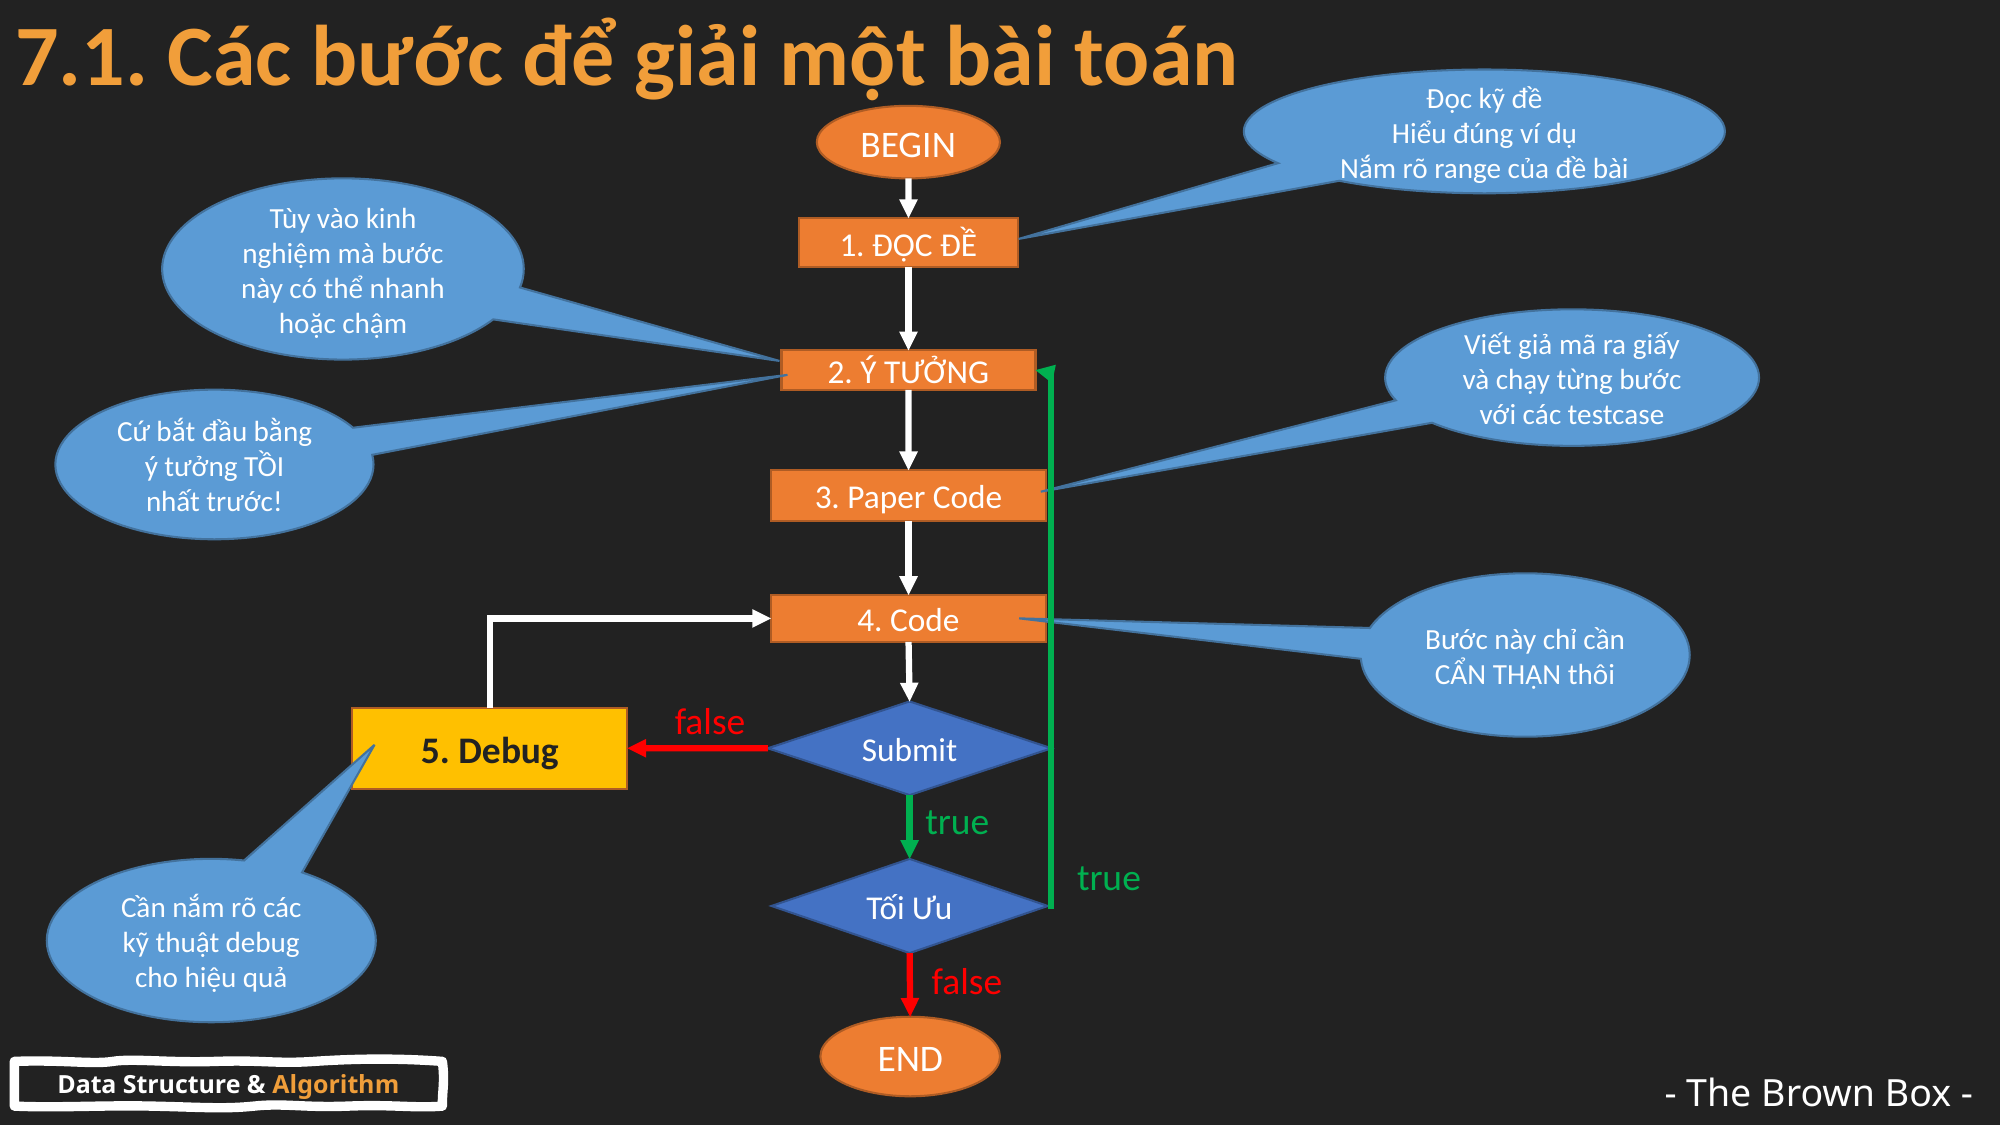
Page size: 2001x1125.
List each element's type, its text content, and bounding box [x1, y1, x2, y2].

text_box Cứ bắt đầu bằng ý tưởng TỒI nhất trước! [54, 373, 788, 541]
text_box Bước này chỉ cần CẨN THẬN thôi [1054, 572, 1691, 738]
text_box 2. Ý TƯỞNG [780, 349, 1037, 391]
text_box true [1062, 845, 1157, 905]
text_box Tùy vào kinh nghiệm mà bước này có thể nhanh hoặc chậm [161, 177, 780, 362]
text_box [585, 522, 676, 804]
text_box 5. Debug [351, 707, 585, 790]
text_box Đọc kỹ đề Hiểu đúng ví dụ Nắm rõ range của đề bài [1018, 68, 1726, 240]
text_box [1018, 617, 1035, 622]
text_box Submit [768, 700, 1035, 796]
text_box Cần nắm rõ các kỹ thuật debug cho hiệu quả [45, 744, 377, 1024]
text_box Tối Ưu [768, 858, 1048, 954]
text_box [1035, 370, 1048, 906]
text_box 3. Paper Code [770, 469, 1035, 522]
text_box 4. Code [770, 594, 1035, 643]
text_box BEGIN [815, 104, 1002, 180]
text_box false [916, 949, 1018, 1010]
text_box true [910, 789, 1005, 850]
text_box END [819, 1015, 1002, 1098]
text_box - The Brown Box - [1637, 1061, 2000, 1122]
title 7.1. Các bước để giải một bài toán [0, 3, 1725, 112]
text_box Data Structure & Algorithm [14, 1059, 444, 1108]
text_box Viết giả mã ra giấy và chạy từng bước với các testcase [1054, 308, 1761, 491]
text_box false [676, 689, 761, 748]
text_box 1. ĐỌC ĐỀ [798, 217, 1019, 268]
